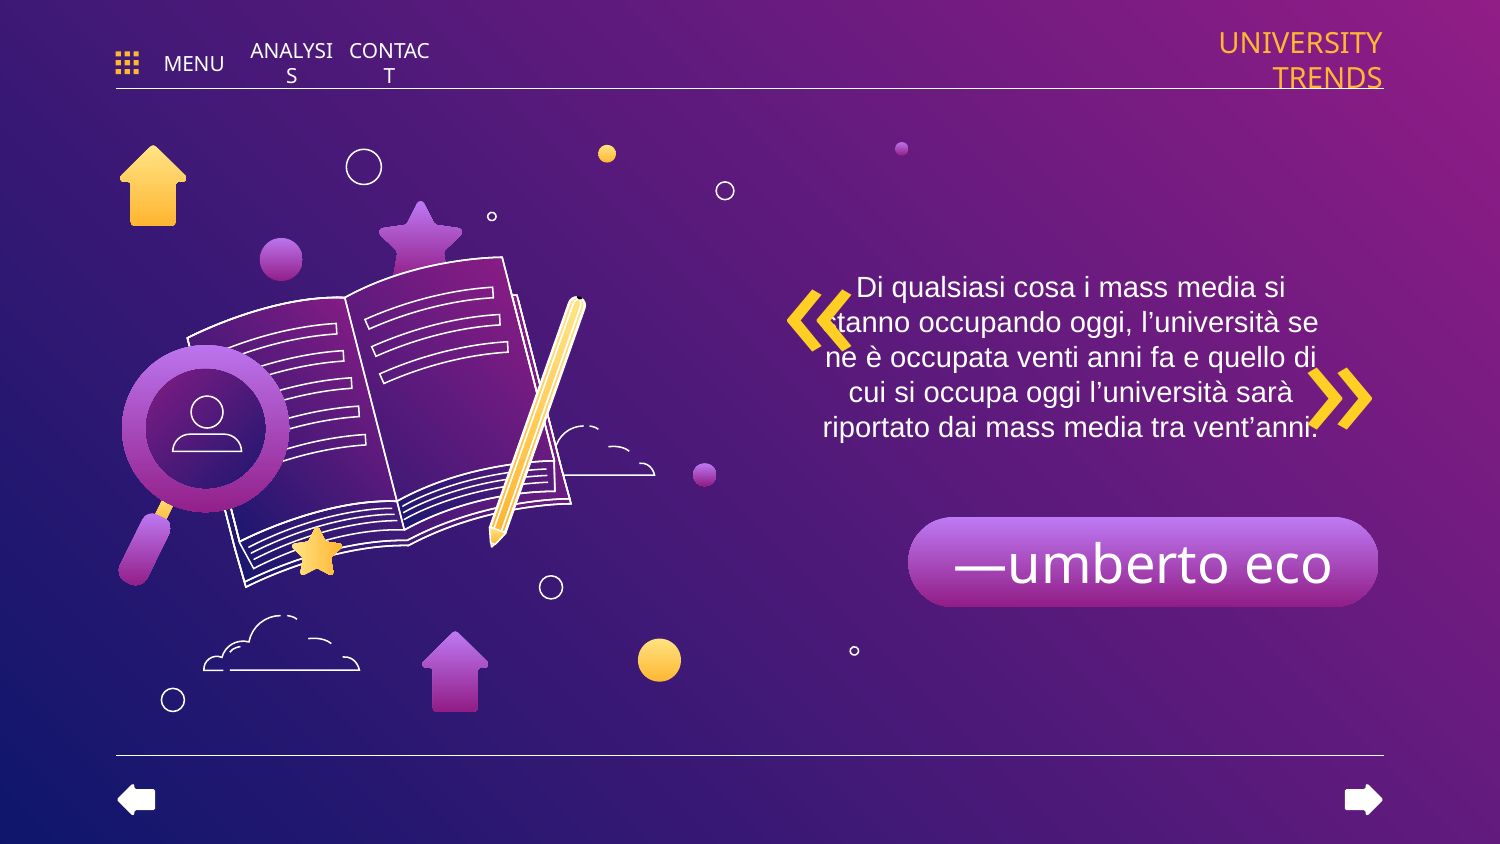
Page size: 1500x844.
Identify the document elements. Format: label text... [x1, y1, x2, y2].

text_box « [1314, 389, 1394, 450]
text_box [1344, 784, 1383, 816]
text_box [115, 144, 717, 712]
title —umberto eco [908, 531, 1379, 593]
text_box [117, 784, 156, 816]
text_box [895, 142, 909, 156]
text_box ANALYSIS [248, 45, 335, 81]
text_box « [766, 269, 846, 331]
text_box MENU [151, 45, 237, 81]
text_box UNIVERSITY TRENDS [1158, 34, 1383, 85]
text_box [115, 50, 139, 75]
text_box [920, 593, 1367, 608]
text_box [920, 516, 1367, 531]
subtitle Di qualsiasi cosa i mass media si stanno occupando oggi, l’università se ne è occupata venti anni fa e quello di cui si occupa oggi l’università sarà riportato dai mass media tra vent’anni. [803, 253, 1340, 464]
text_box [109, 45, 145, 81]
text_box CONTACT [346, 45, 433, 81]
